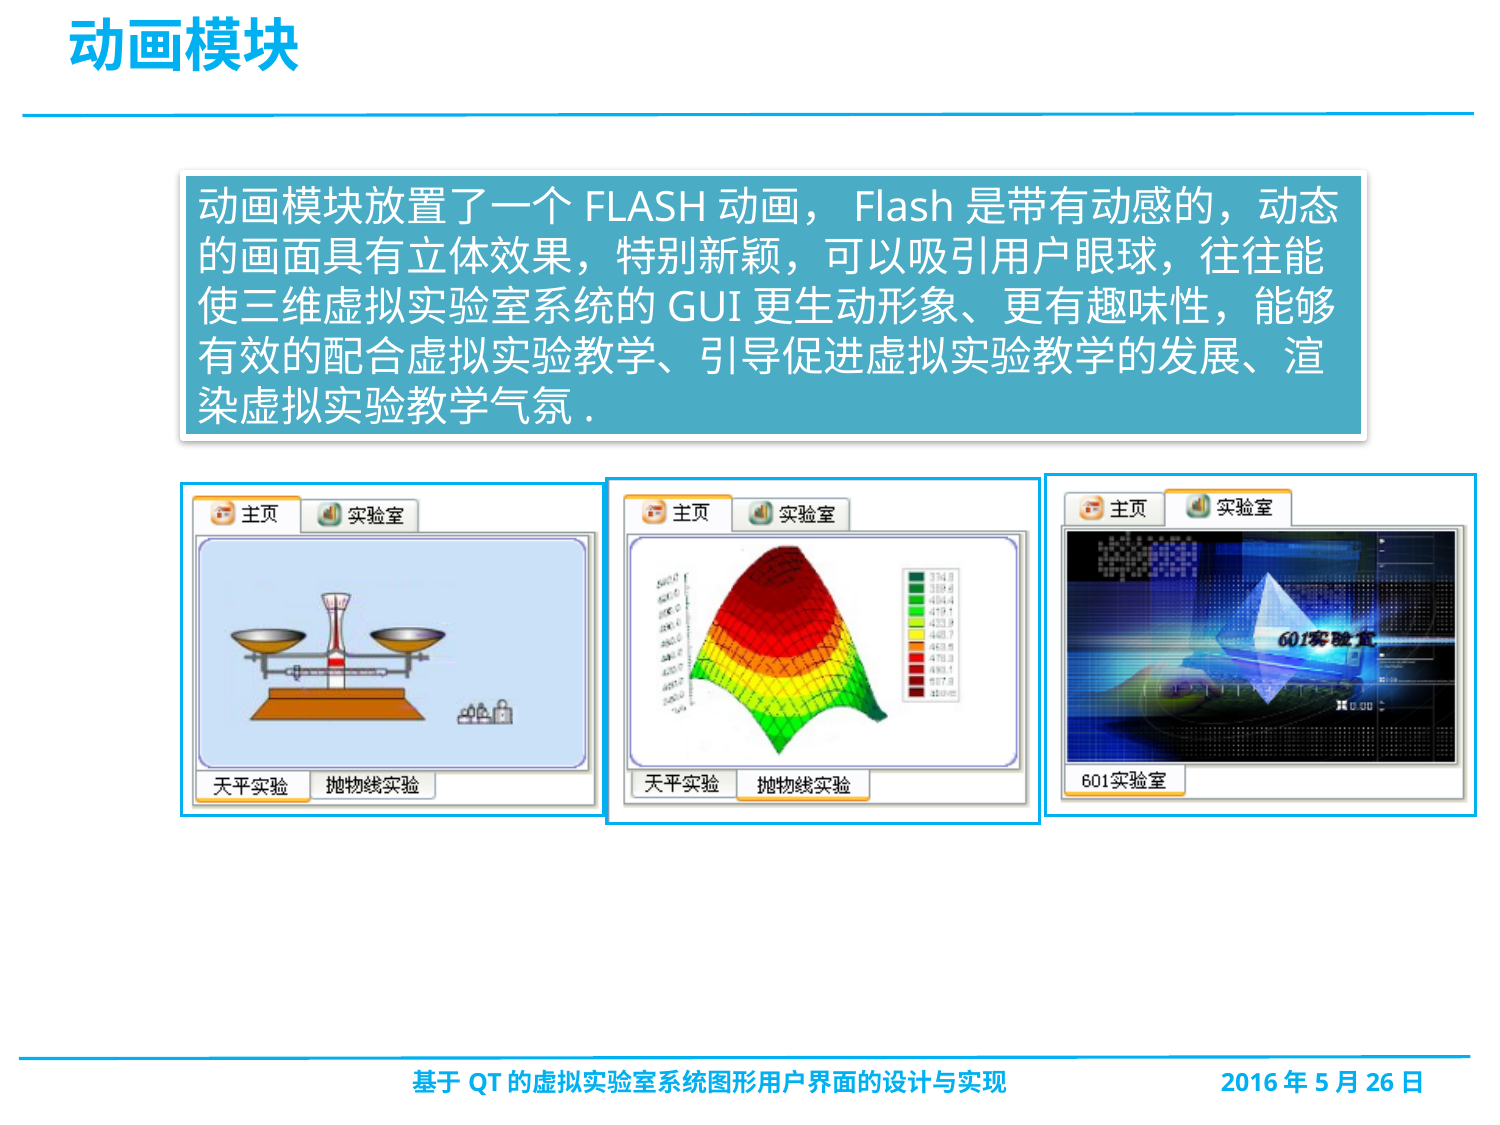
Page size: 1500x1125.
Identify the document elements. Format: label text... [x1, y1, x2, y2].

picture [1048, 477, 1473, 813]
picture [609, 481, 1037, 821]
text_box 基于QT的虚拟实验室系统图形用户界面的设计与实现 2016年5月26日 [17, 1065, 1459, 1104]
picture [184, 486, 601, 813]
text_box 动画模块放置了一个FLASH动画，Flash是带有动感的，动态的画面具有立体效果，特别新颖，可以吸引用户眼球，往往能使三维虚拟实验室系统的GUI更生动形象、更有趣味性，能够有效的配合虚拟实验教学、引导促进虚拟实验教学的发展、渲染虚拟实验教学气氛. [180, 170, 1367, 441]
text_box 动画模块 [53, 0, 786, 86]
